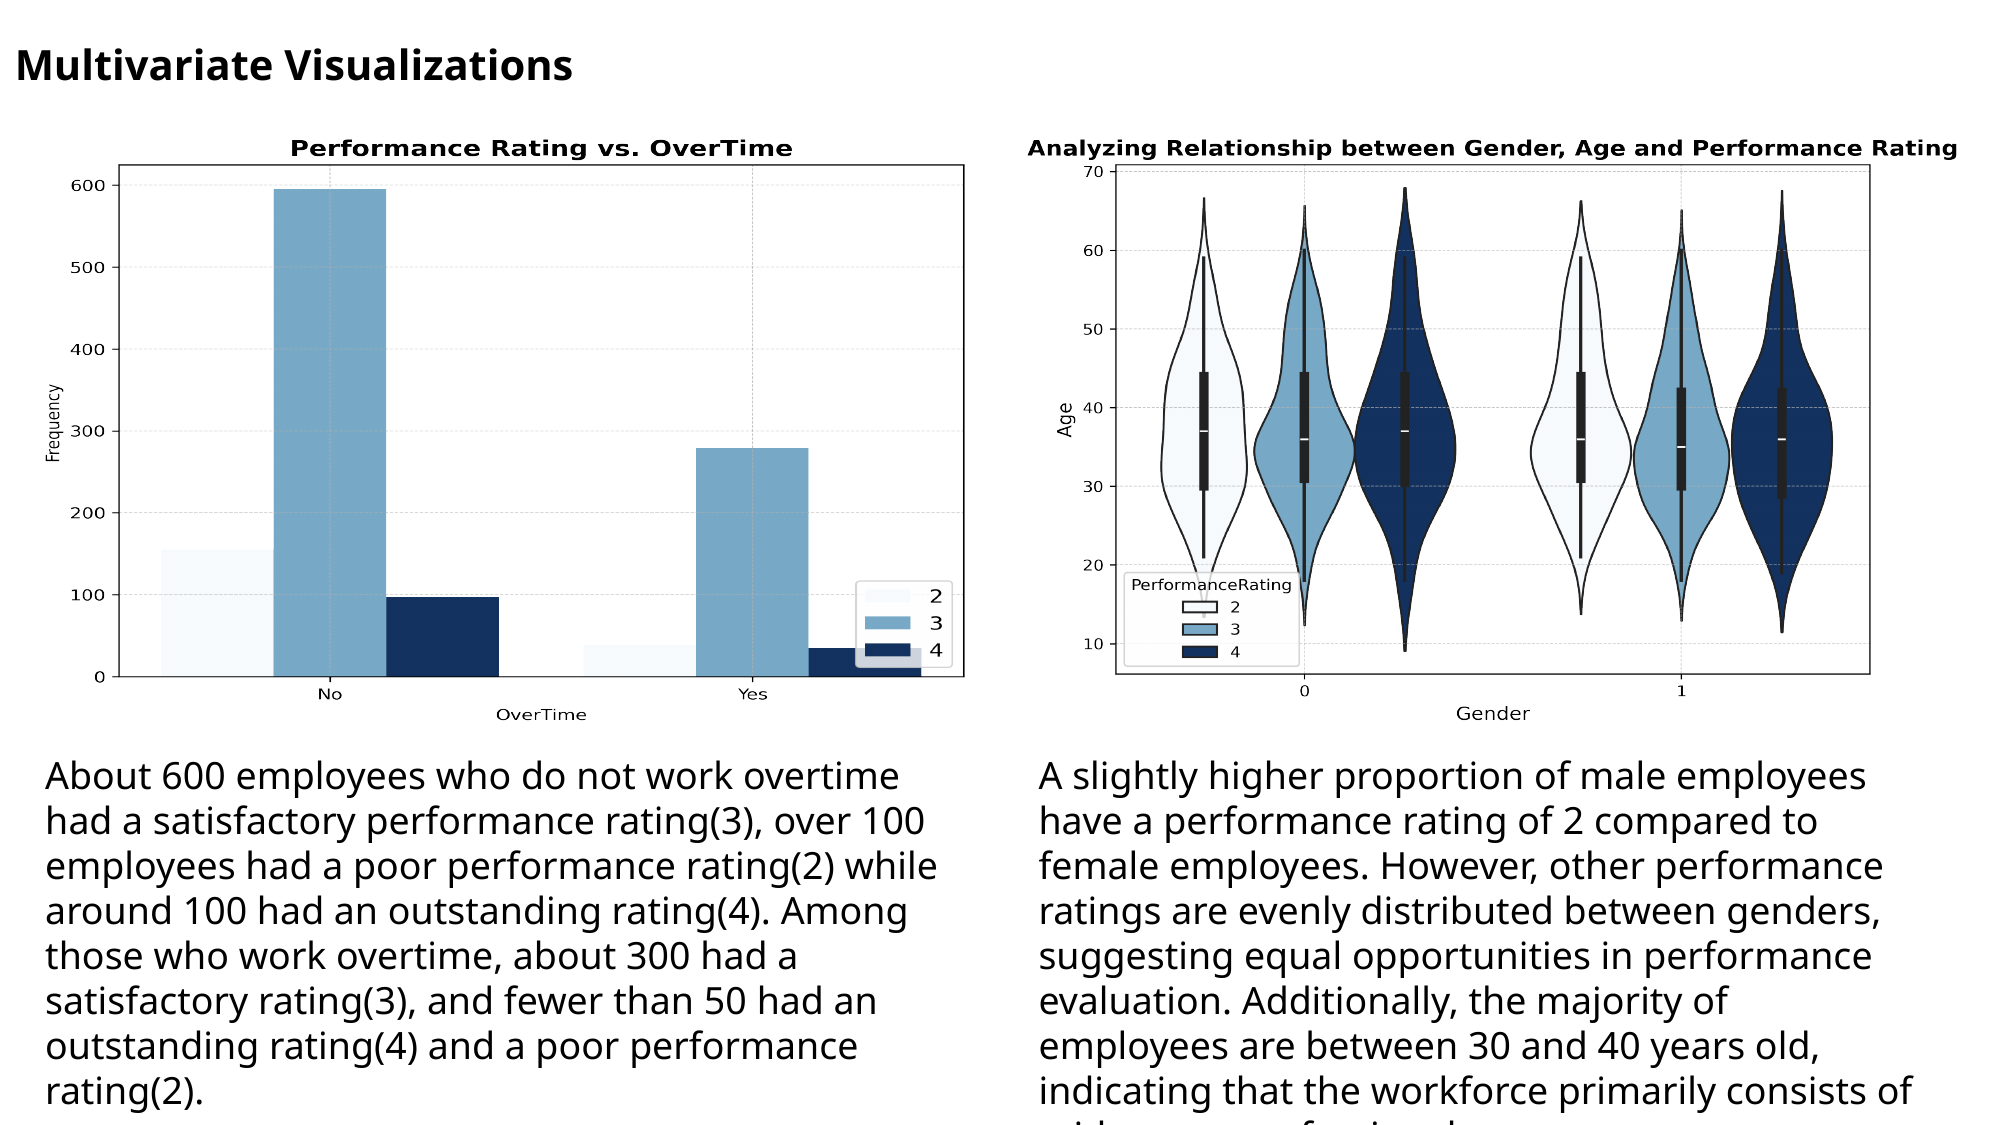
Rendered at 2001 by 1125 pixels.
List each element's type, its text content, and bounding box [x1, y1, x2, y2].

text_box [29, 127, 977, 735]
text_box [1014, 127, 1970, 735]
text_box Multivariate Visualizations [0, 31, 649, 96]
text_box A slightly higher proportion of male employees have a performance rating of 2 compared to female employees. However, other performance ratings are evenly distributed between genders, suggesting equal opportunities in performance evaluation. Additionally, the majority of employees are between 30 and 40 years old, indicating that the workforce primarily consists of mid-career professionals. [1023, 744, 1940, 1125]
text_box About 600 employees who do not work overtime had a satisfactory performance rating(3), over 100 employees had a poor performance rating(2) while around 100 had an outstanding rating(4). Among those who work overtime, about 300 had a satisfactory rating(3), and fewer than 50 had an outstanding rating(4) and a poor performance rating(2). [30, 744, 977, 1120]
